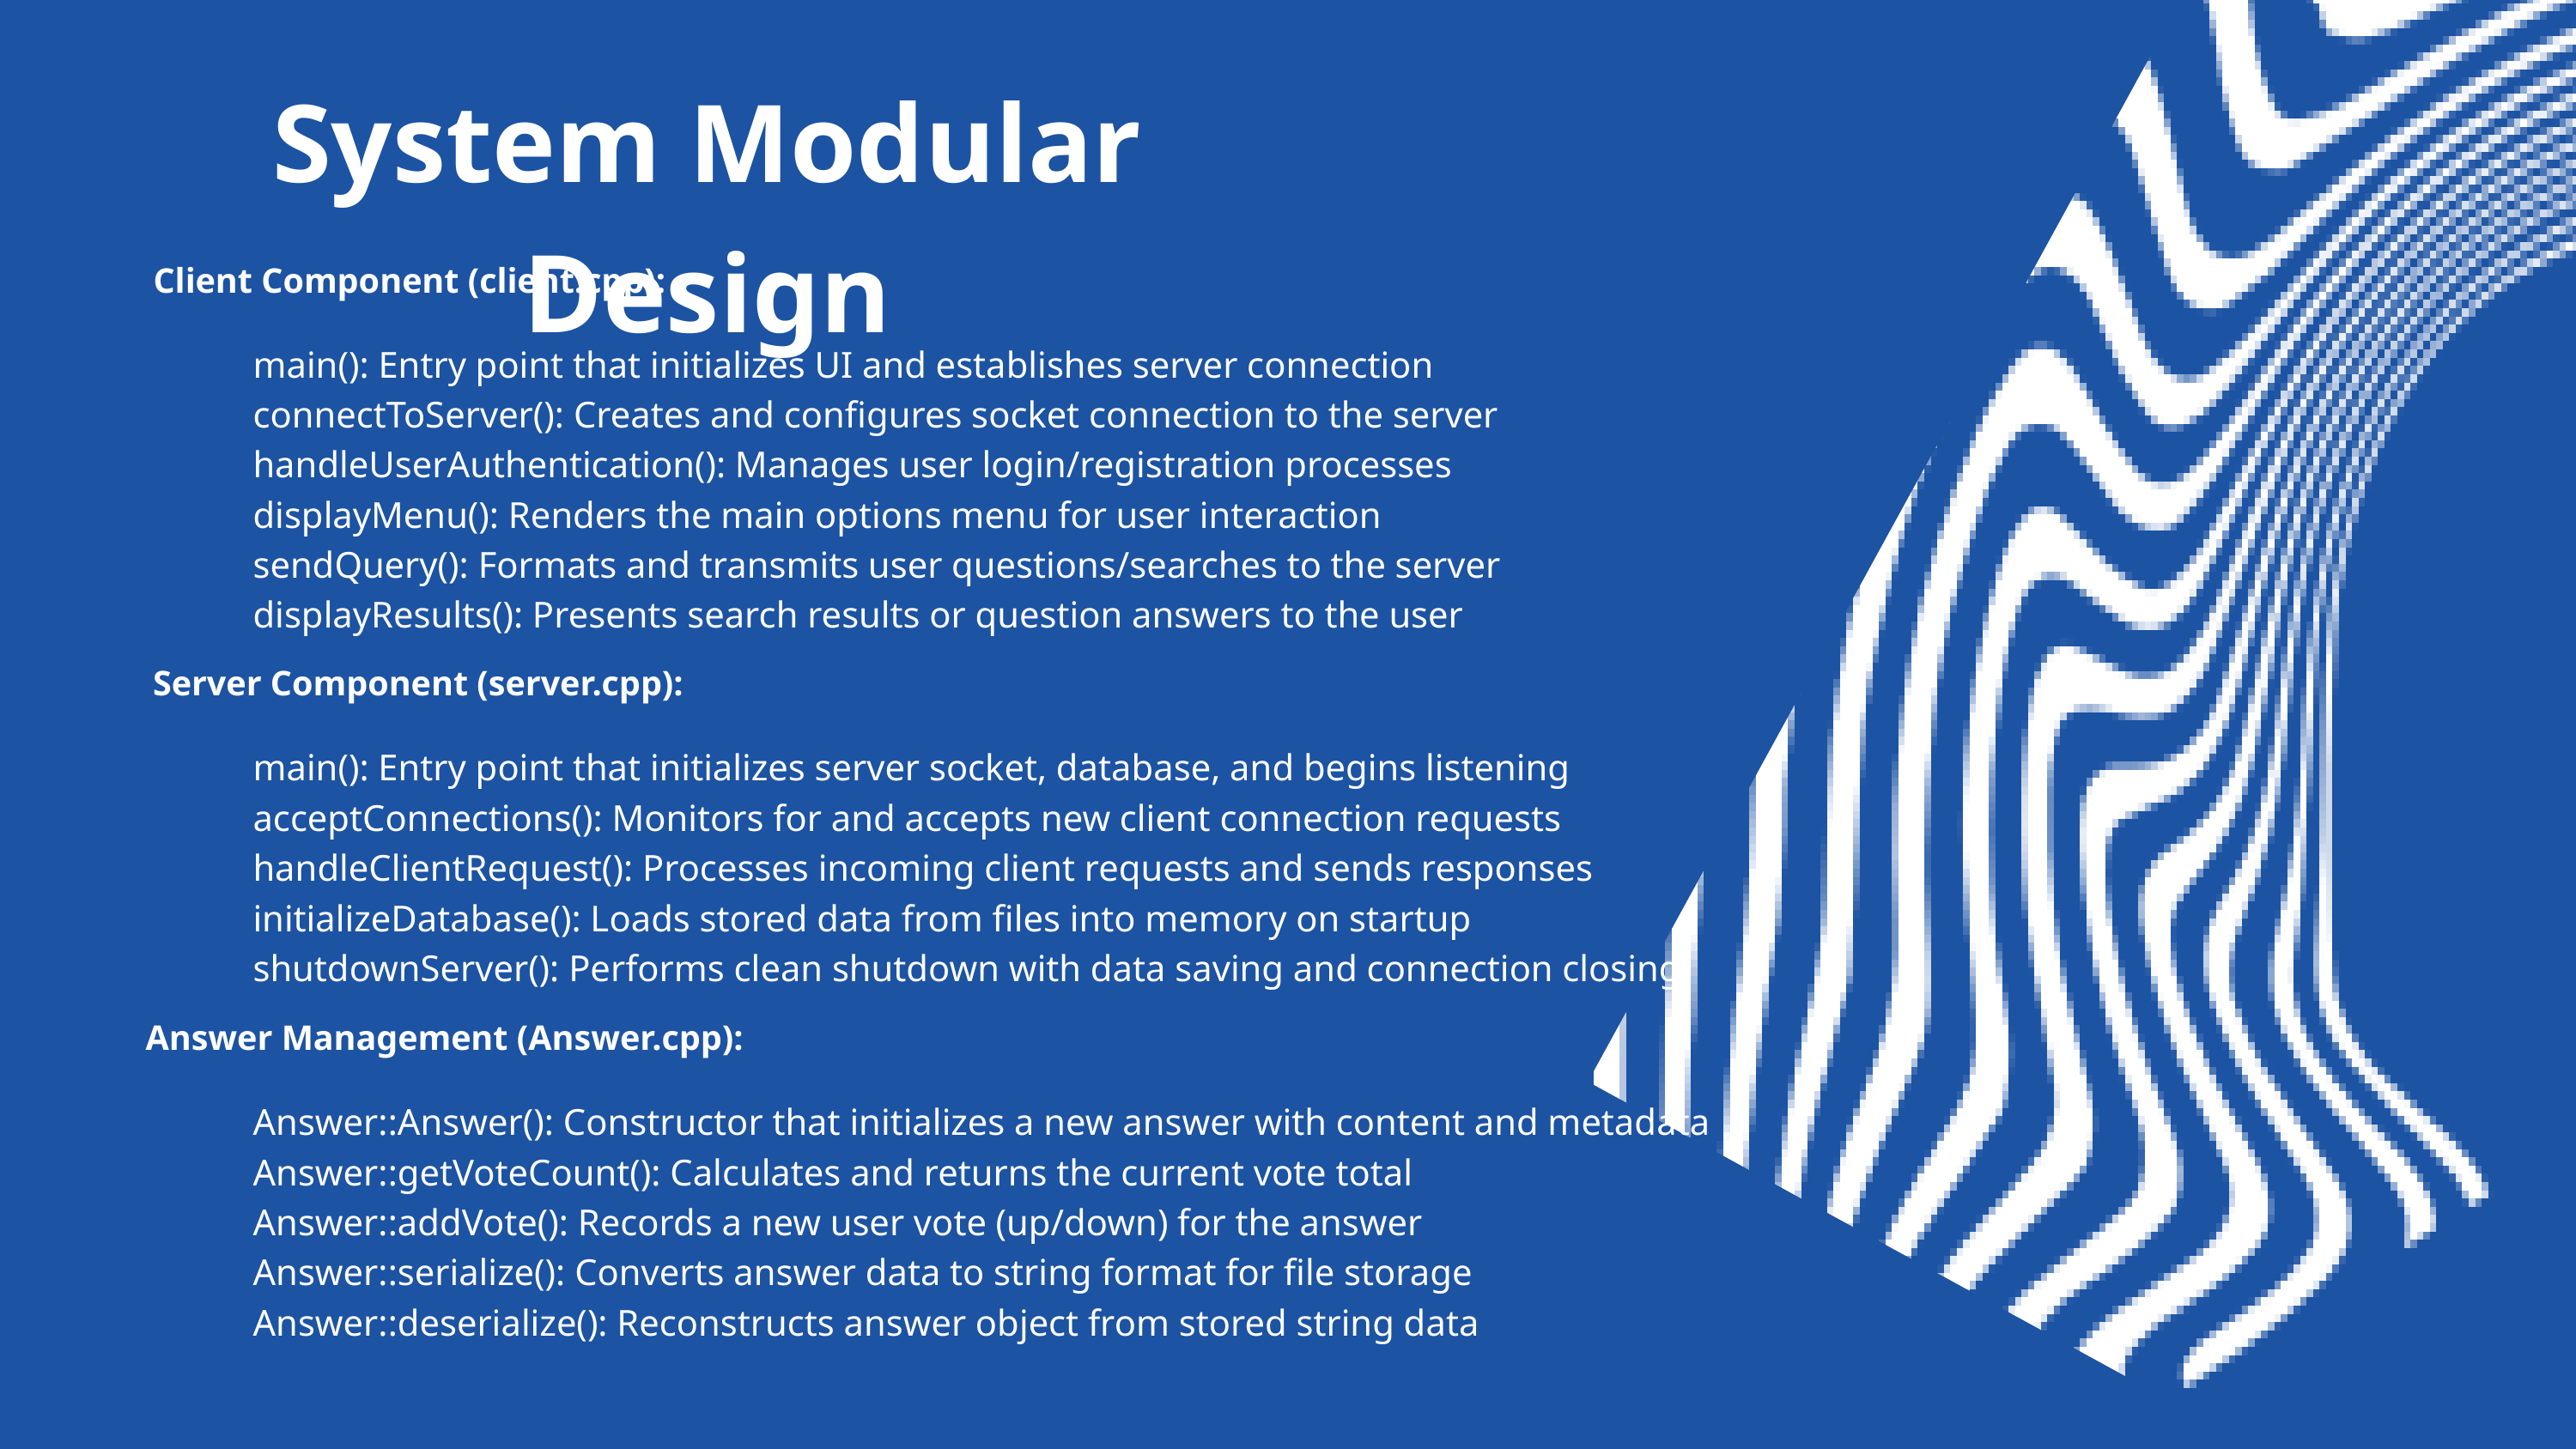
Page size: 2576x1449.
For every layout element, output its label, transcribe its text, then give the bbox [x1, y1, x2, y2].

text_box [144, 256, 1743, 1339]
text_box [1747, 0, 2576, 1449]
text_box System Modular Design [144, 53, 1270, 255]
